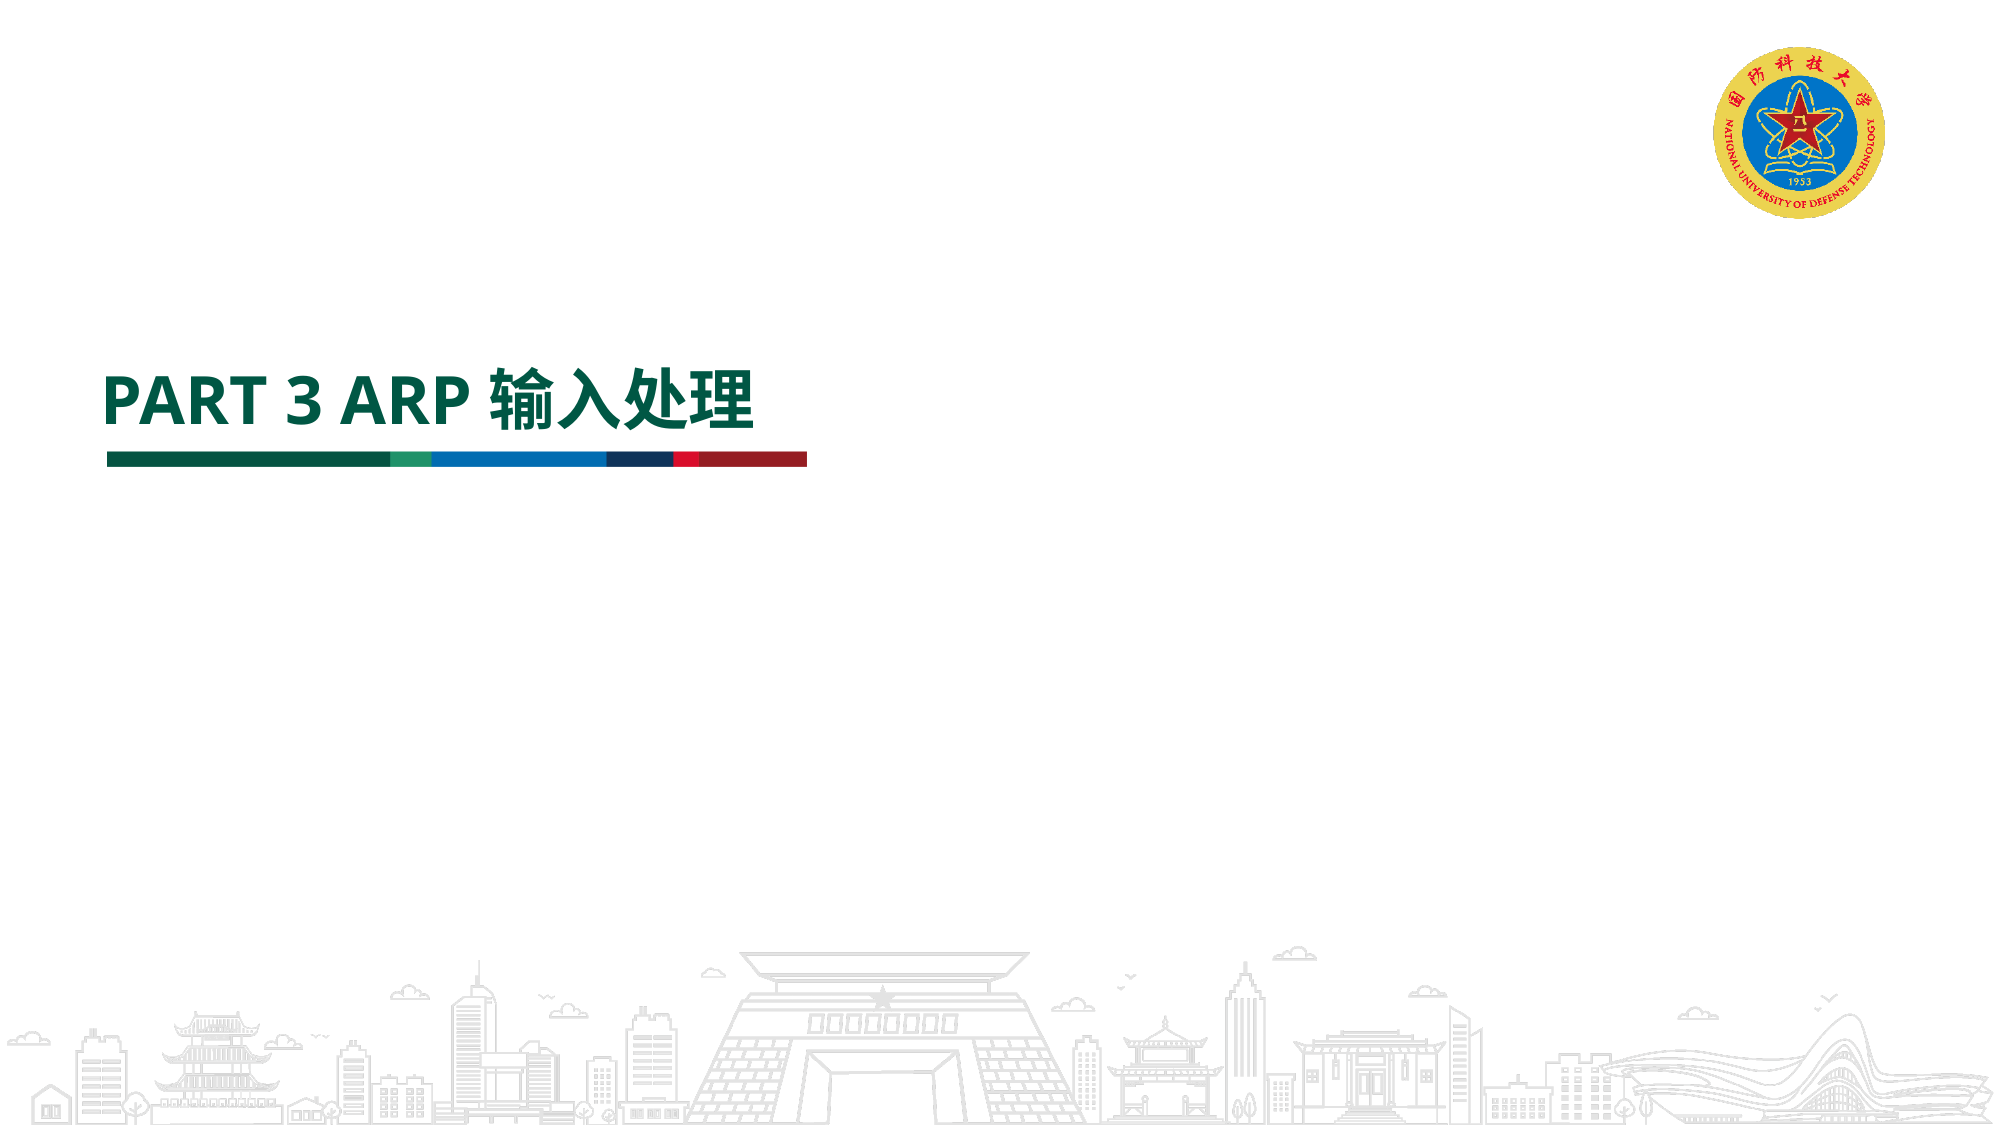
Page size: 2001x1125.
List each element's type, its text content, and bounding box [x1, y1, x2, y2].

picture [1679, 37, 1919, 228]
picture [0, 939, 2000, 1125]
text_box PART 3 ARP输入处理 [85, 359, 1000, 475]
picture [107, 451, 807, 467]
